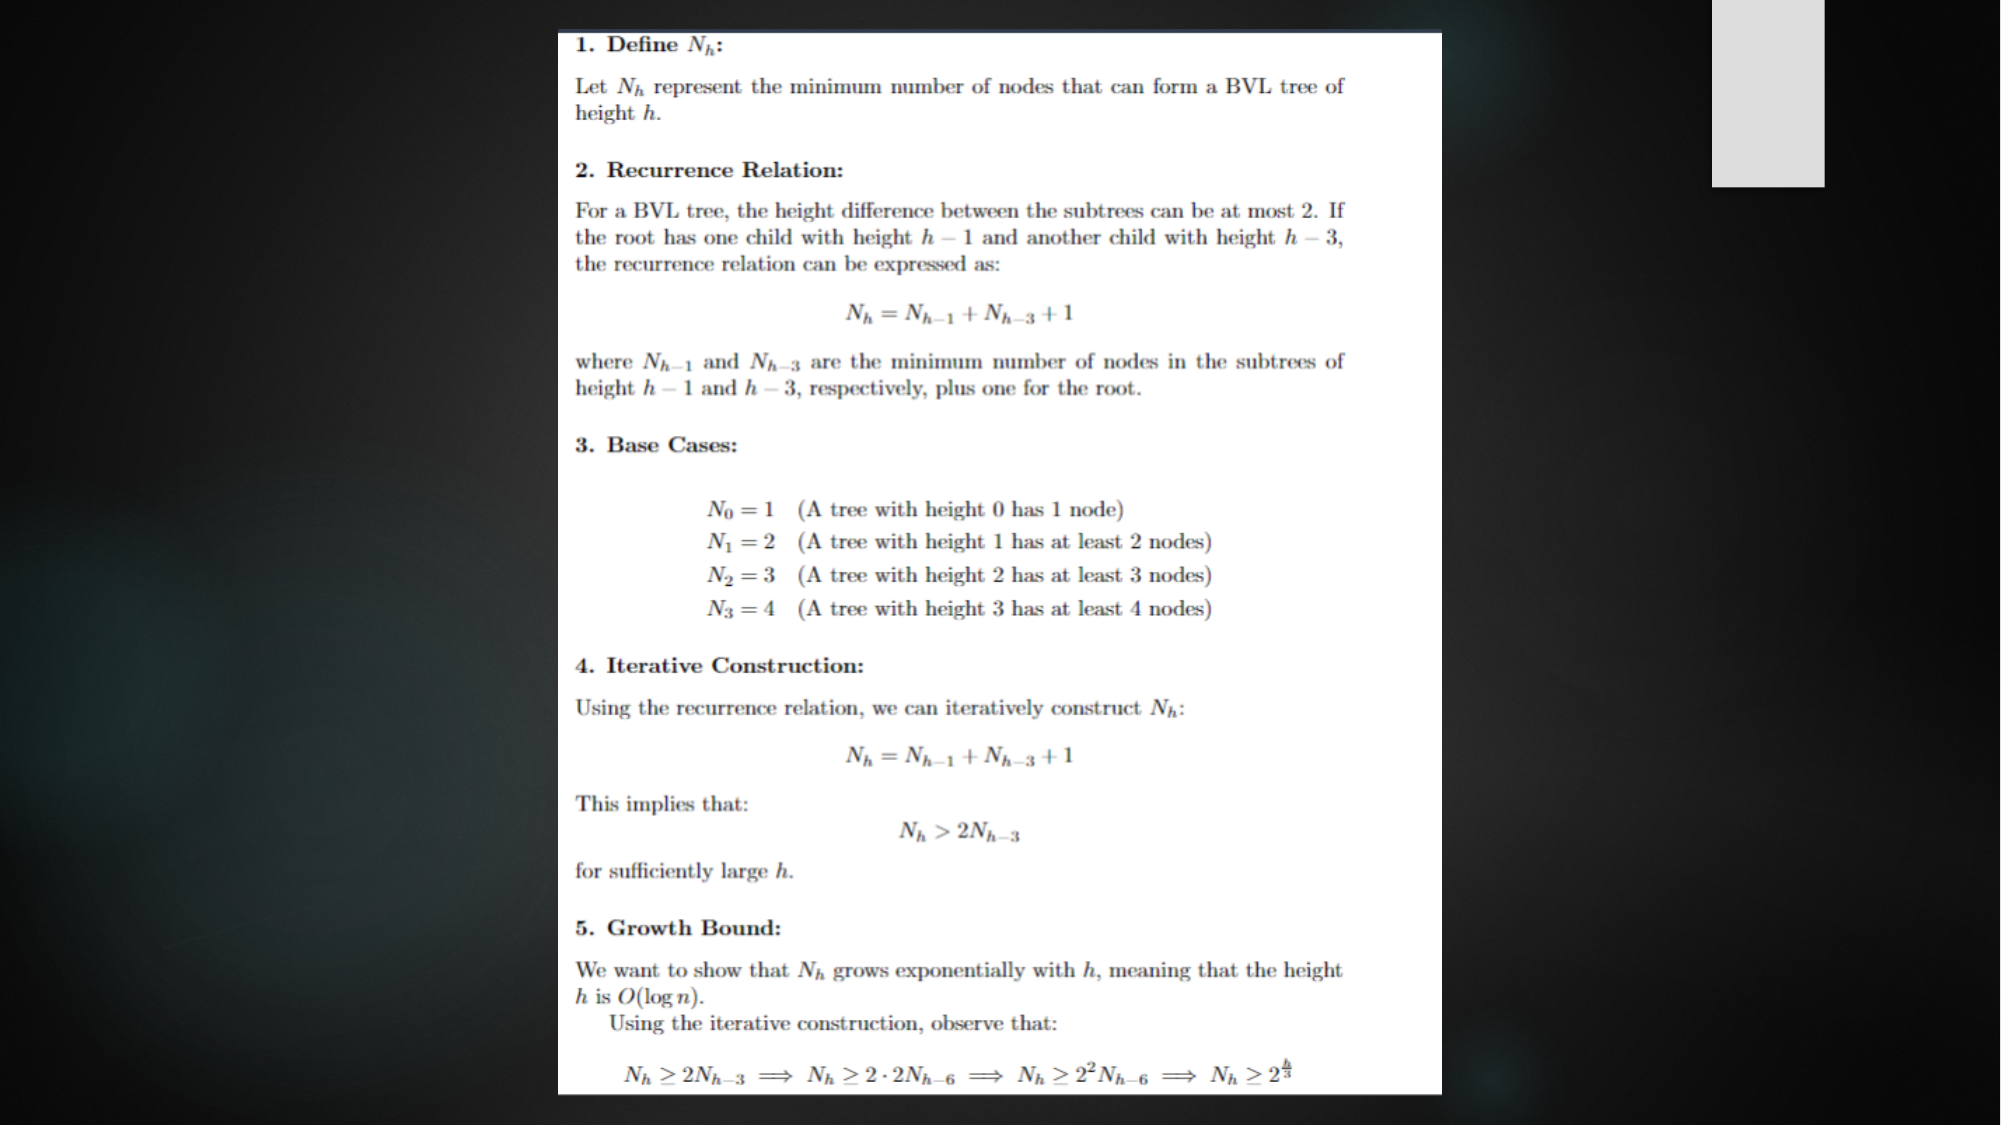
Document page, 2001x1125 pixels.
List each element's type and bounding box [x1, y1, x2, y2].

picture [0, 0, 1576, 1125]
